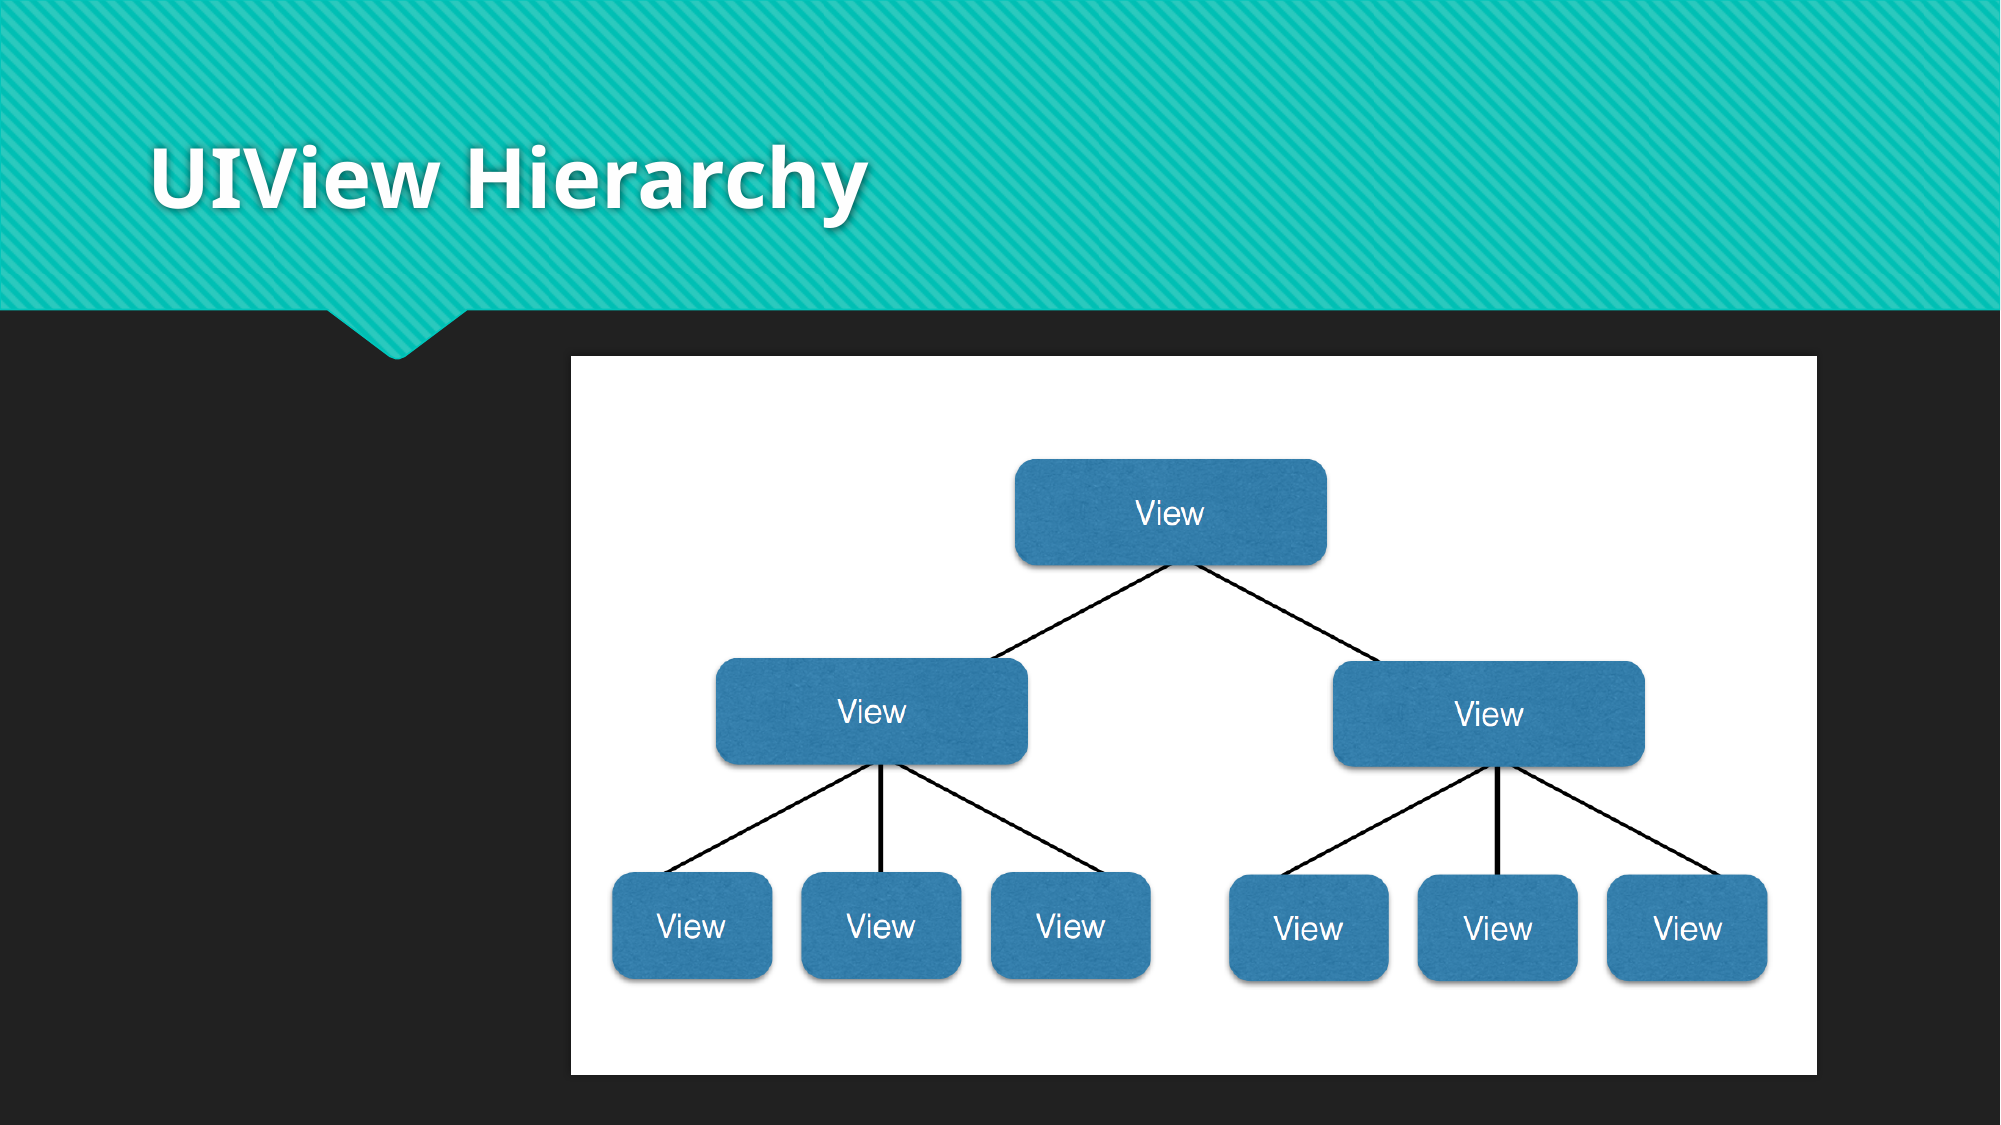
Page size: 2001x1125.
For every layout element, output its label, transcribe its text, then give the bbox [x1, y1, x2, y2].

title UIView Hierarchy [132, 73, 1868, 233]
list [571, 356, 1817, 1076]
